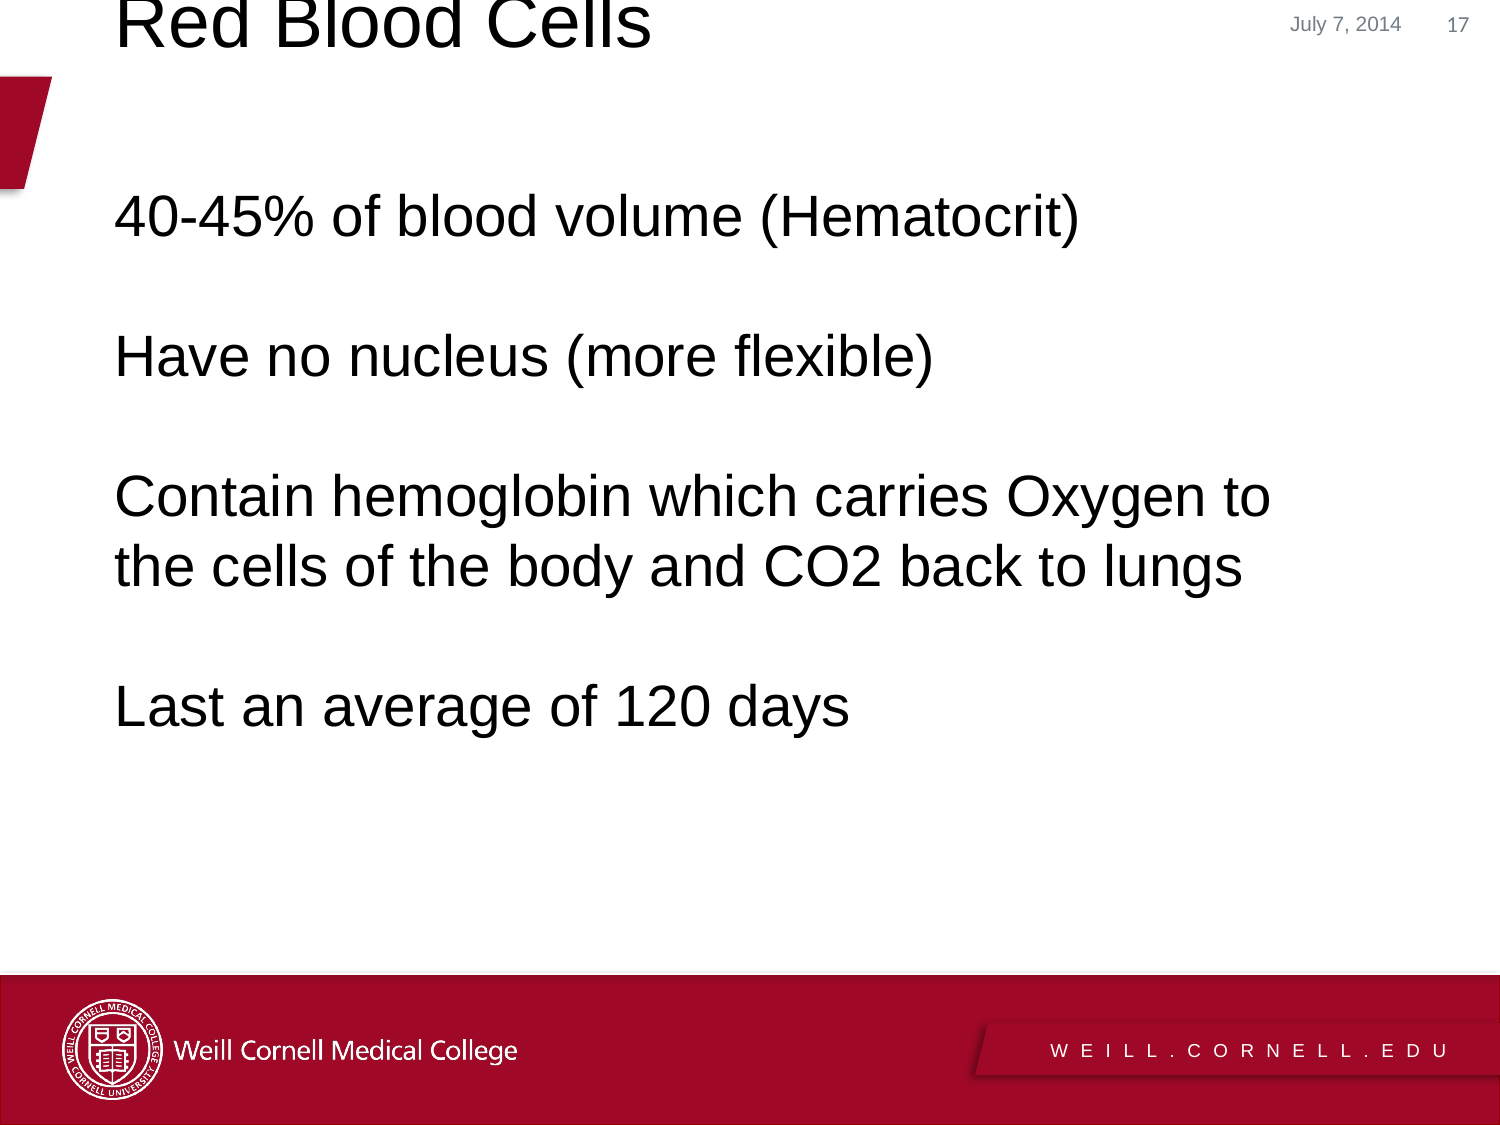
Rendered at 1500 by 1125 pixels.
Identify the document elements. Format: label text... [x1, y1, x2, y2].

picture [62, 999, 517, 1100]
slide_number 17 [1416, 4, 1500, 42]
text_box 40-45% of blood volume (Hematocrit) Have no nucleus (more flexible) Contain hemoglobin which carries Oxygen to the cells of the body and CO2 back to lungs Last an average of 120 days [99, 170, 1368, 1026]
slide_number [1310, 4, 1416, 42]
text_box Red Blood Cells [99, 0, 1310, 170]
